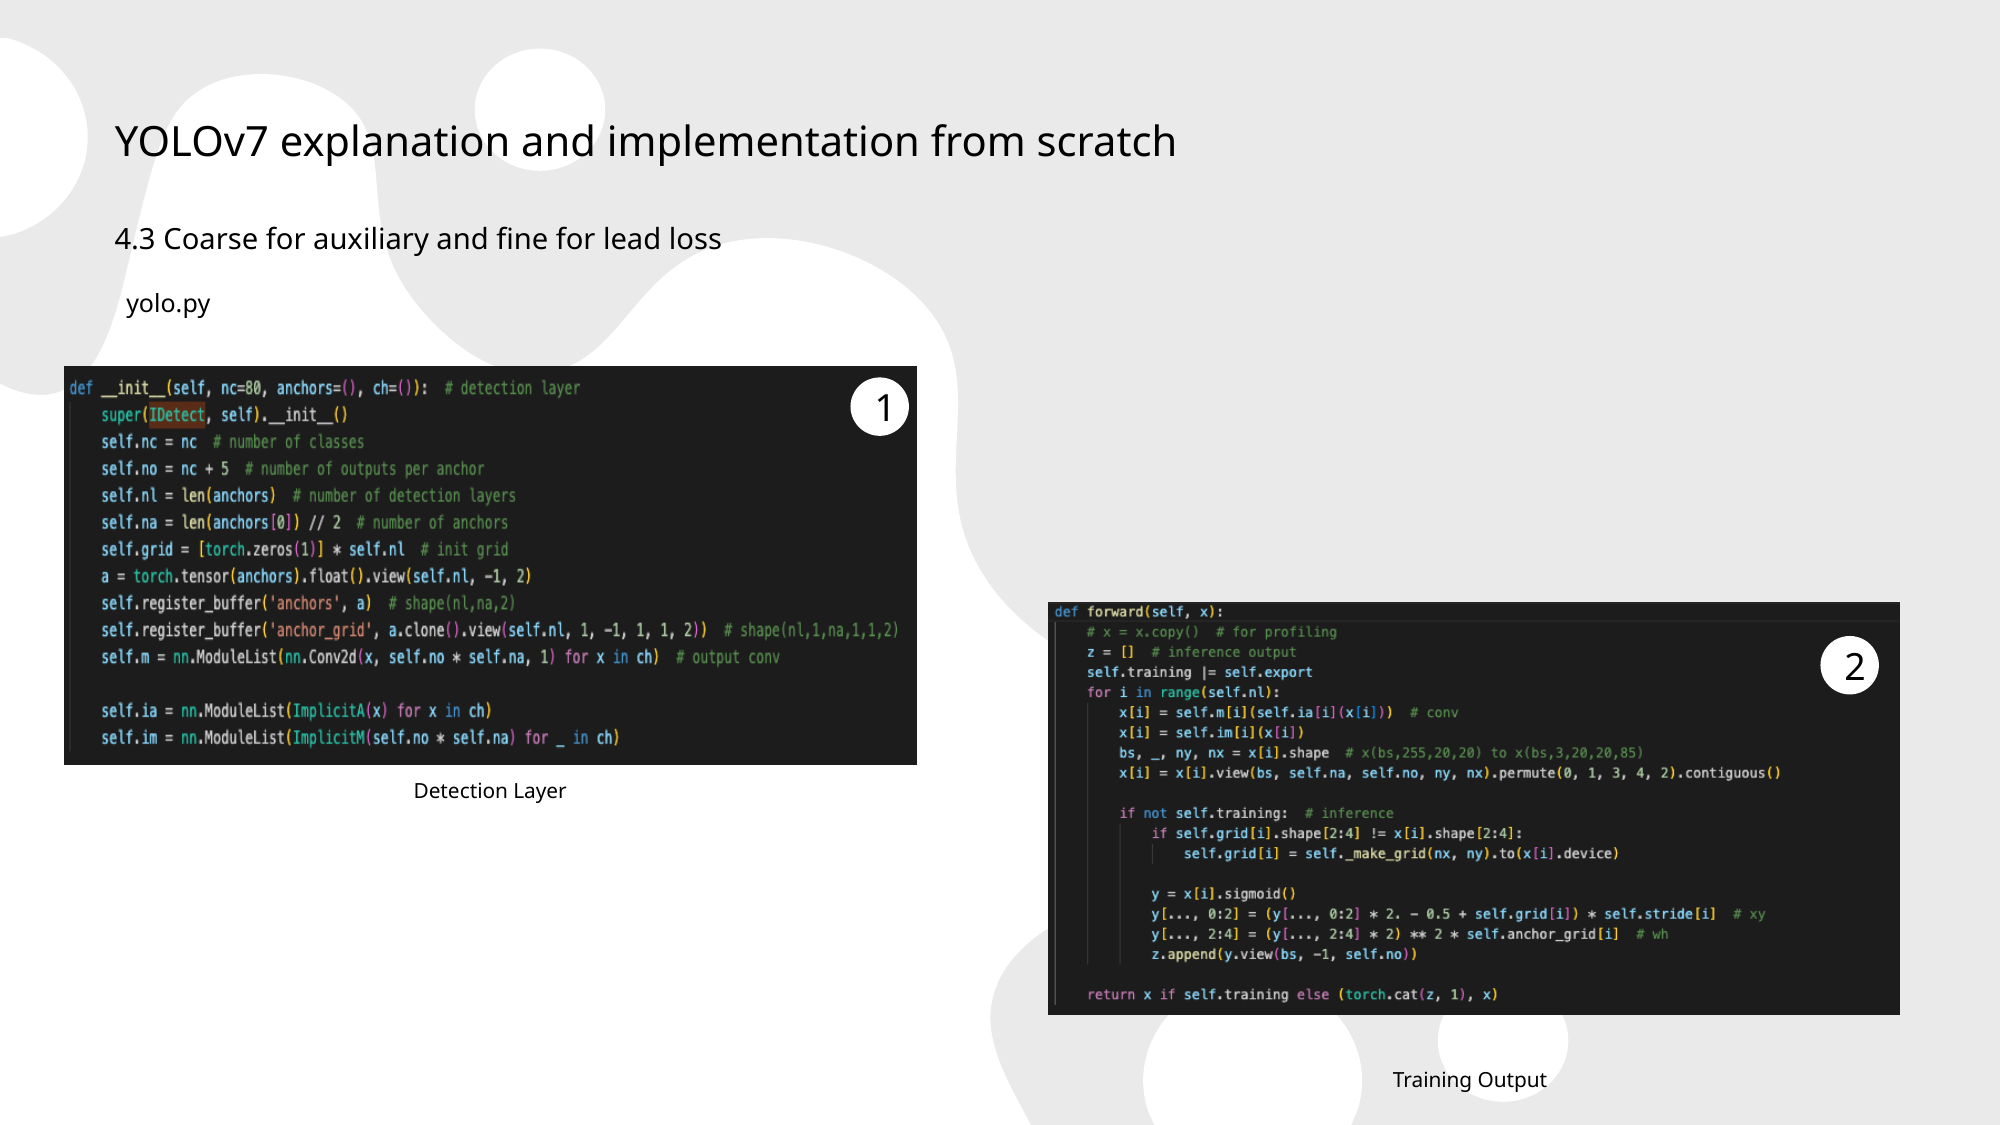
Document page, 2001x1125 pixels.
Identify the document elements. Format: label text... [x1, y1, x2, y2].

text_box 4.3 Coarse for auxiliary and fine for lead loss [99, 210, 1900, 266]
text_box Detection Layer [173, 765, 807, 816]
title YOLOv7 explanation and implementation from scratch [99, 91, 1900, 188]
text_box Training Output [1153, 1053, 1787, 1105]
text_box yolo.py [111, 265, 1900, 1024]
picture [64, 366, 917, 765]
picture [1048, 602, 1901, 1015]
